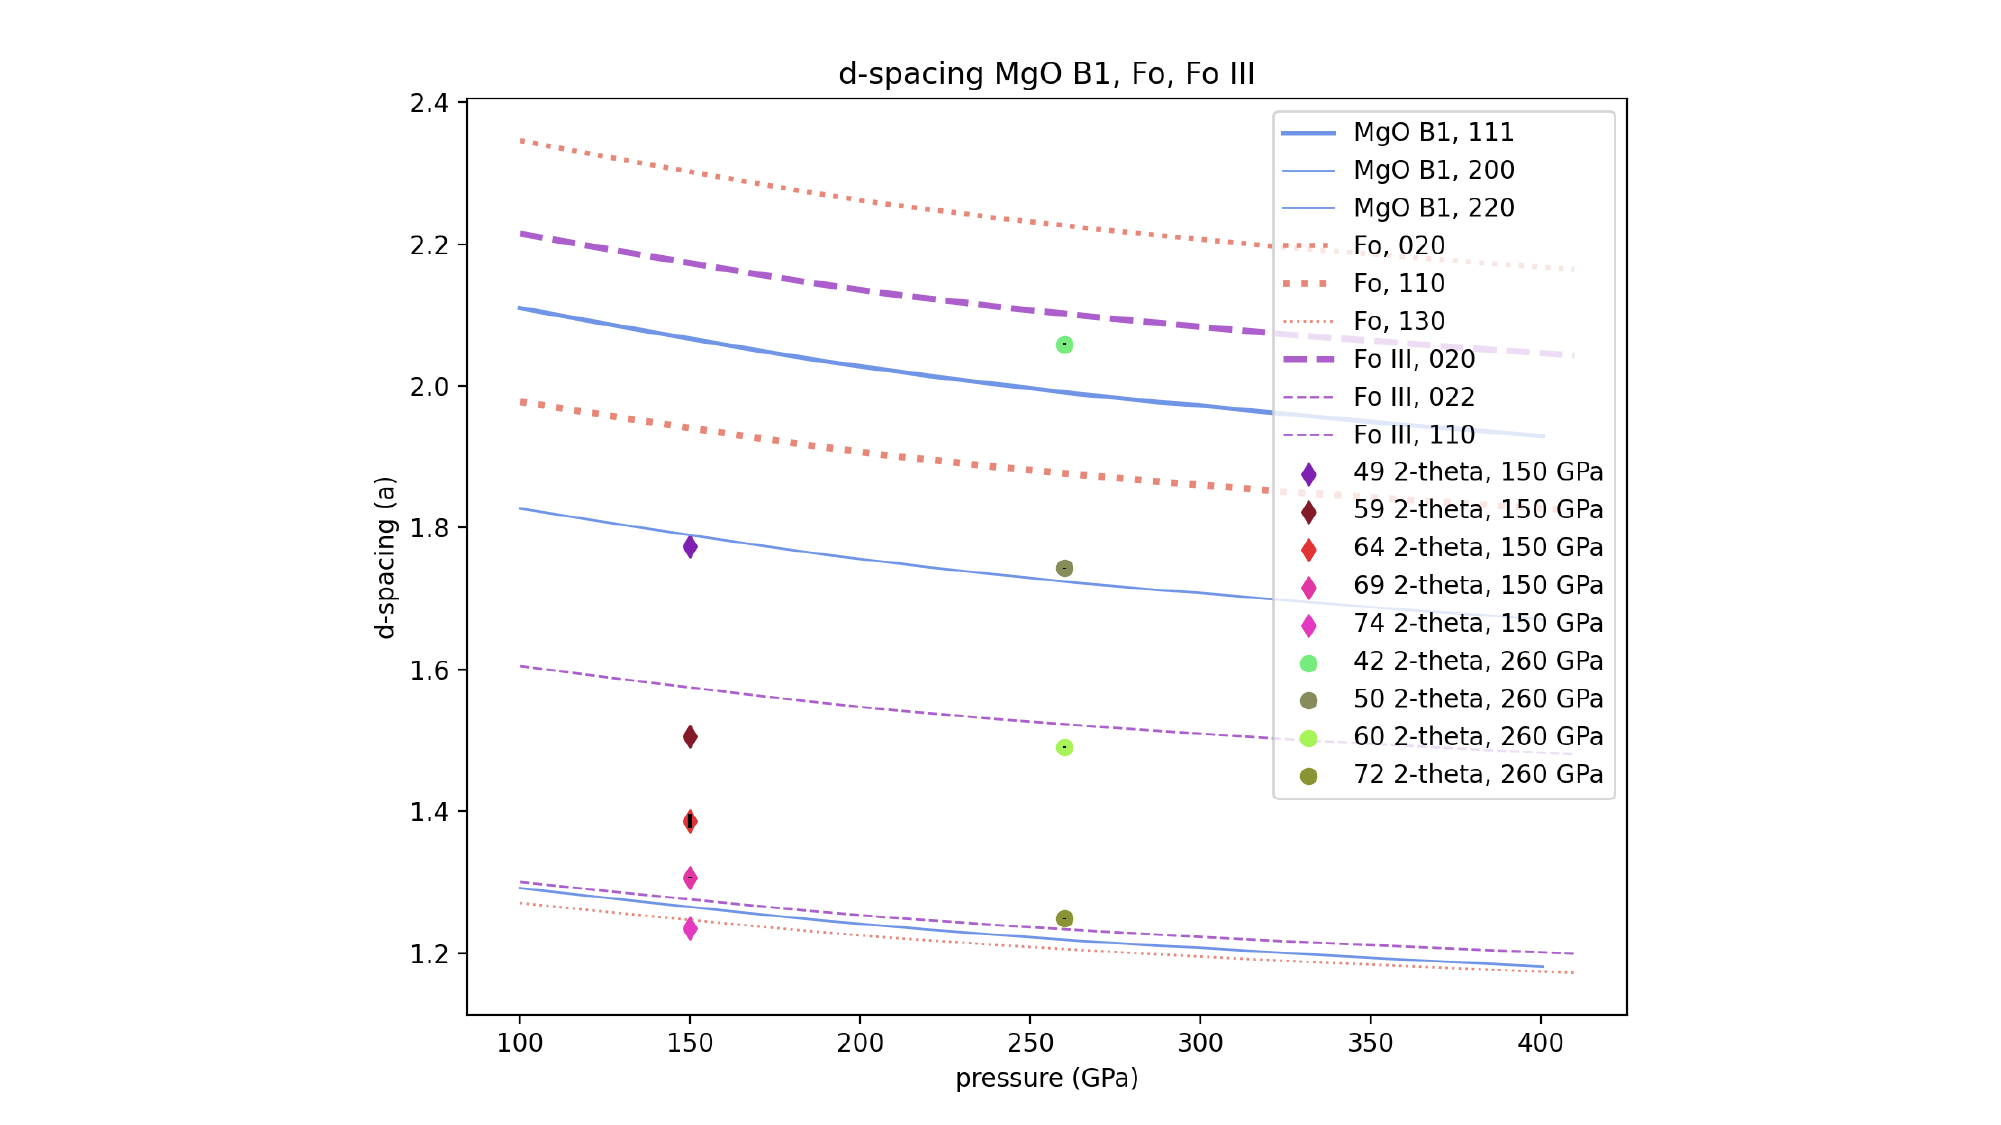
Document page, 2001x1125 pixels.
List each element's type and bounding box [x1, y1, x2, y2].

picture [303, 0, 1697, 1125]
